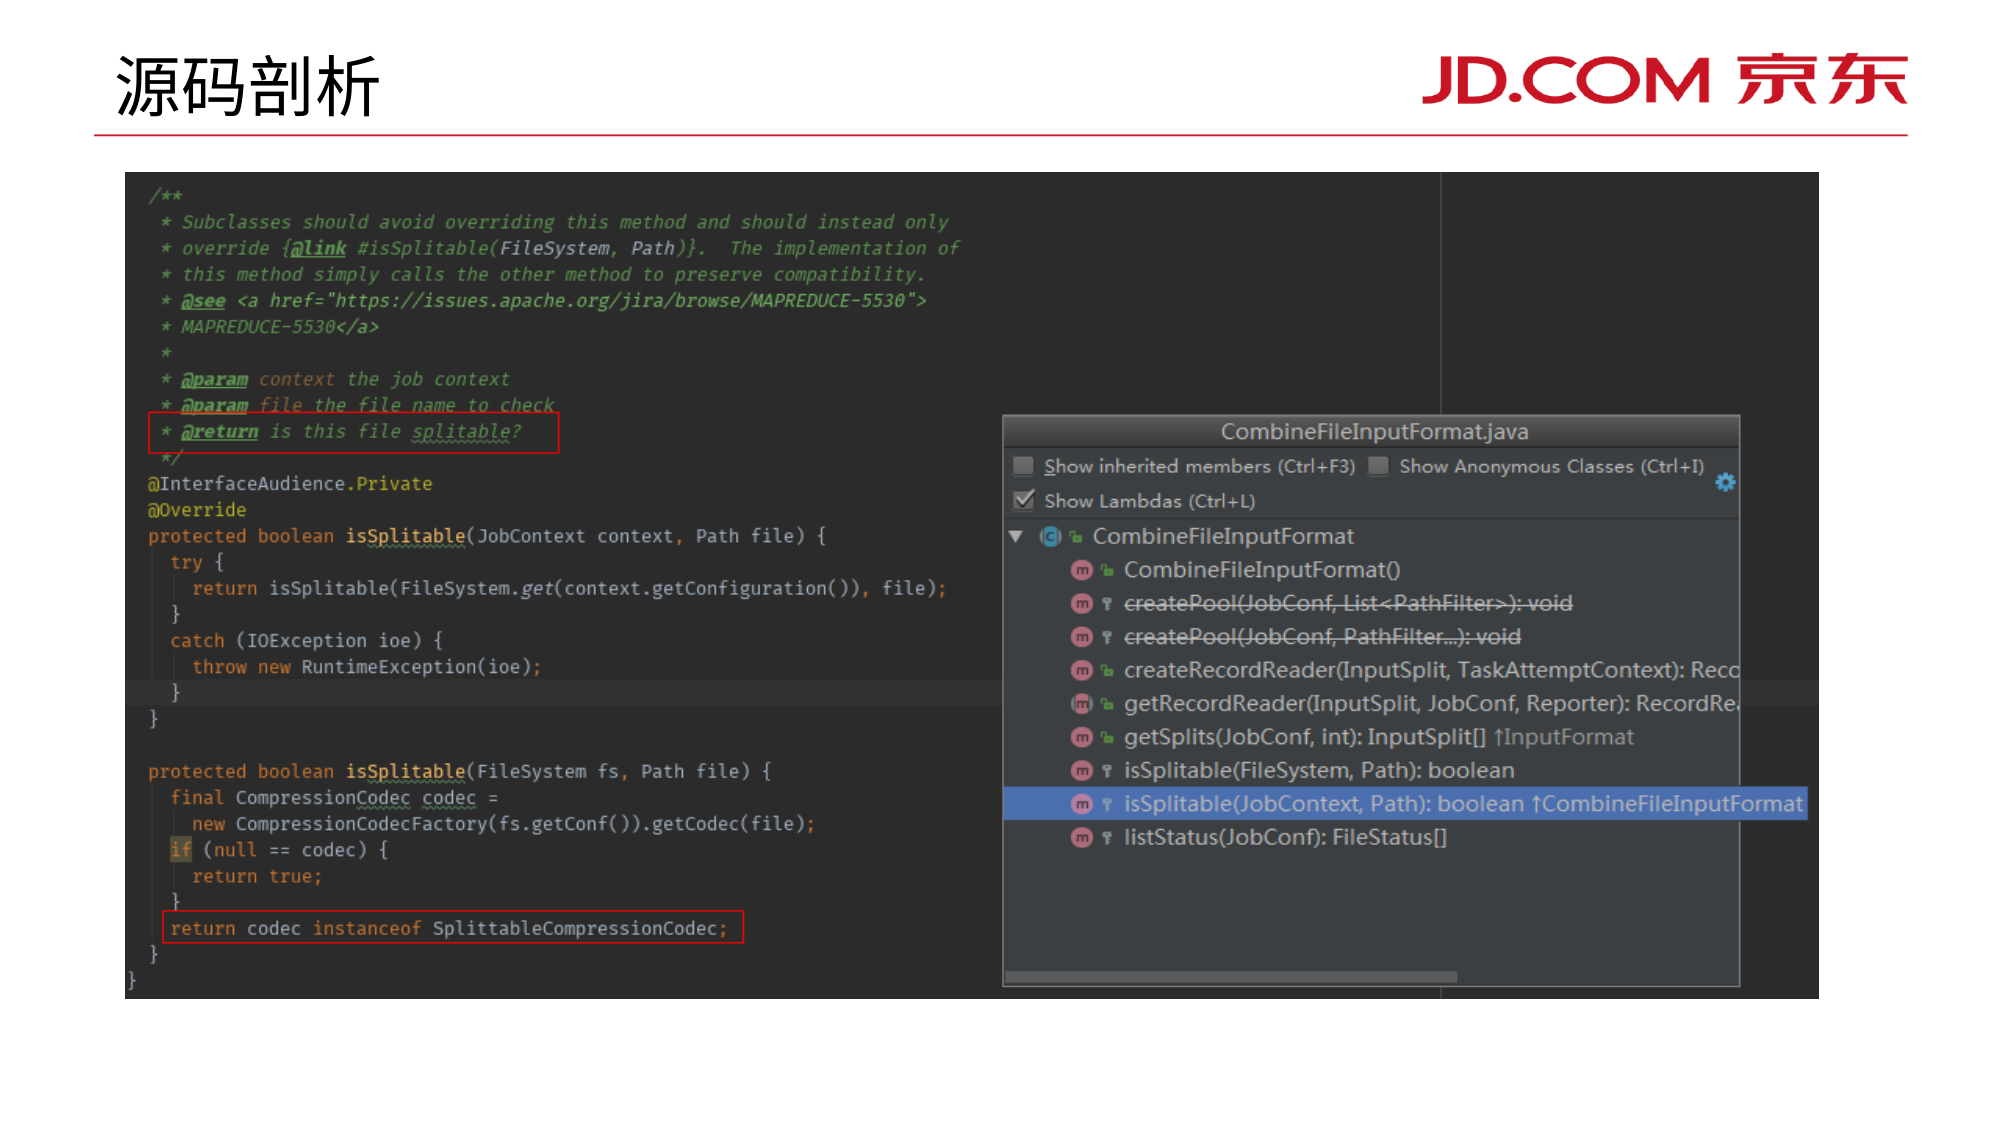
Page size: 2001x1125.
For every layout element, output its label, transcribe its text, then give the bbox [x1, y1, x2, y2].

picture [0, 0, 2001, 1125]
title 源码剖析 [99, 44, 1901, 126]
